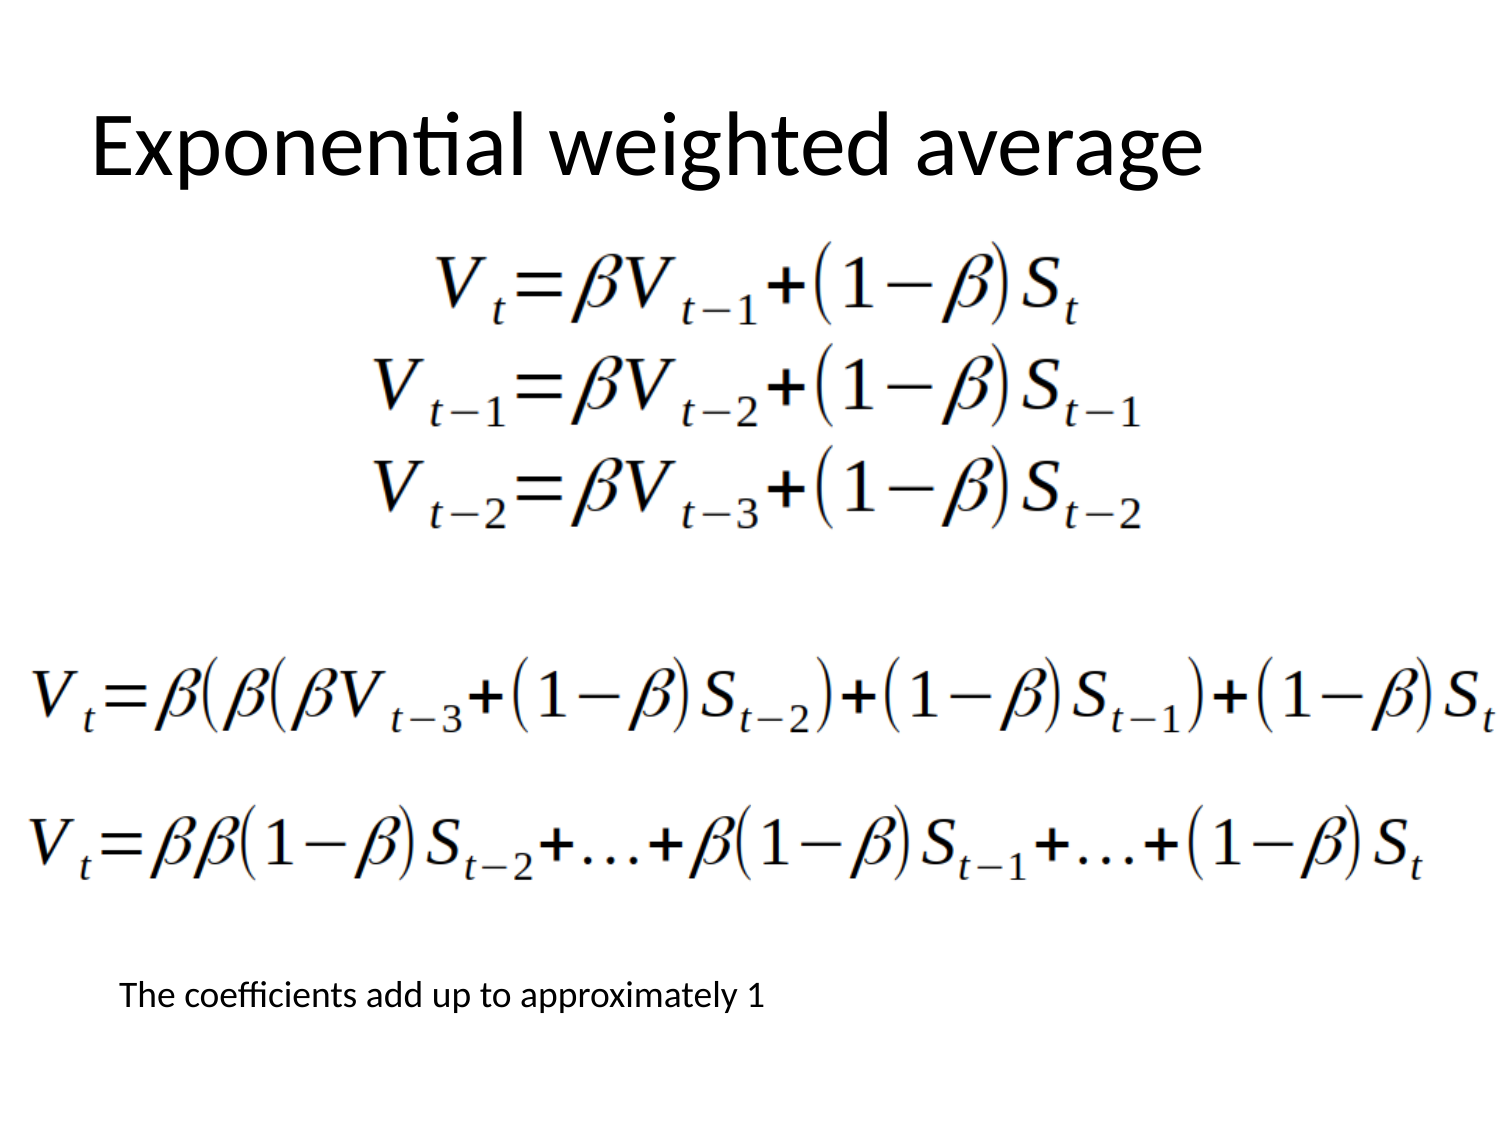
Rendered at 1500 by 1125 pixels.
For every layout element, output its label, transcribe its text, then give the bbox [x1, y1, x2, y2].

text_box The coefficients add up to approximately 1 [104, 962, 781, 1023]
picture [2, 619, 1500, 938]
title Exponential weighted average [75, 45, 1425, 233]
picture [323, 204, 1177, 563]
